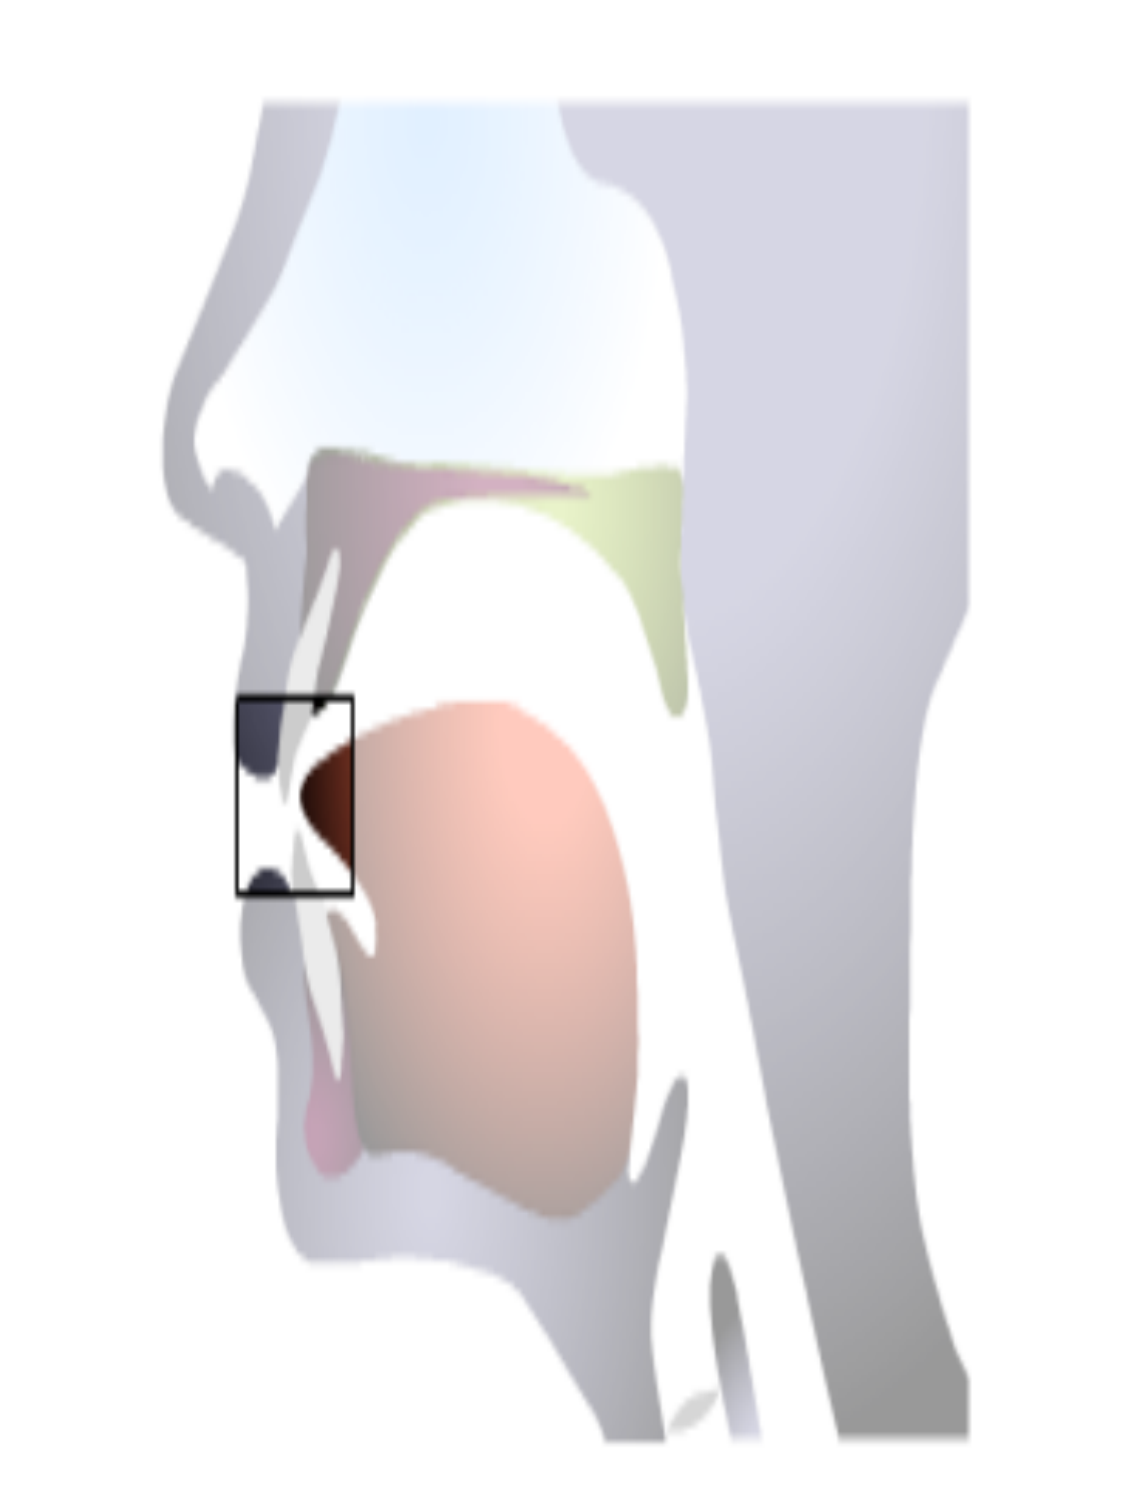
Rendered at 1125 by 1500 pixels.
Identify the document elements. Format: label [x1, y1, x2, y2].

picture [65, 0, 1066, 1500]
